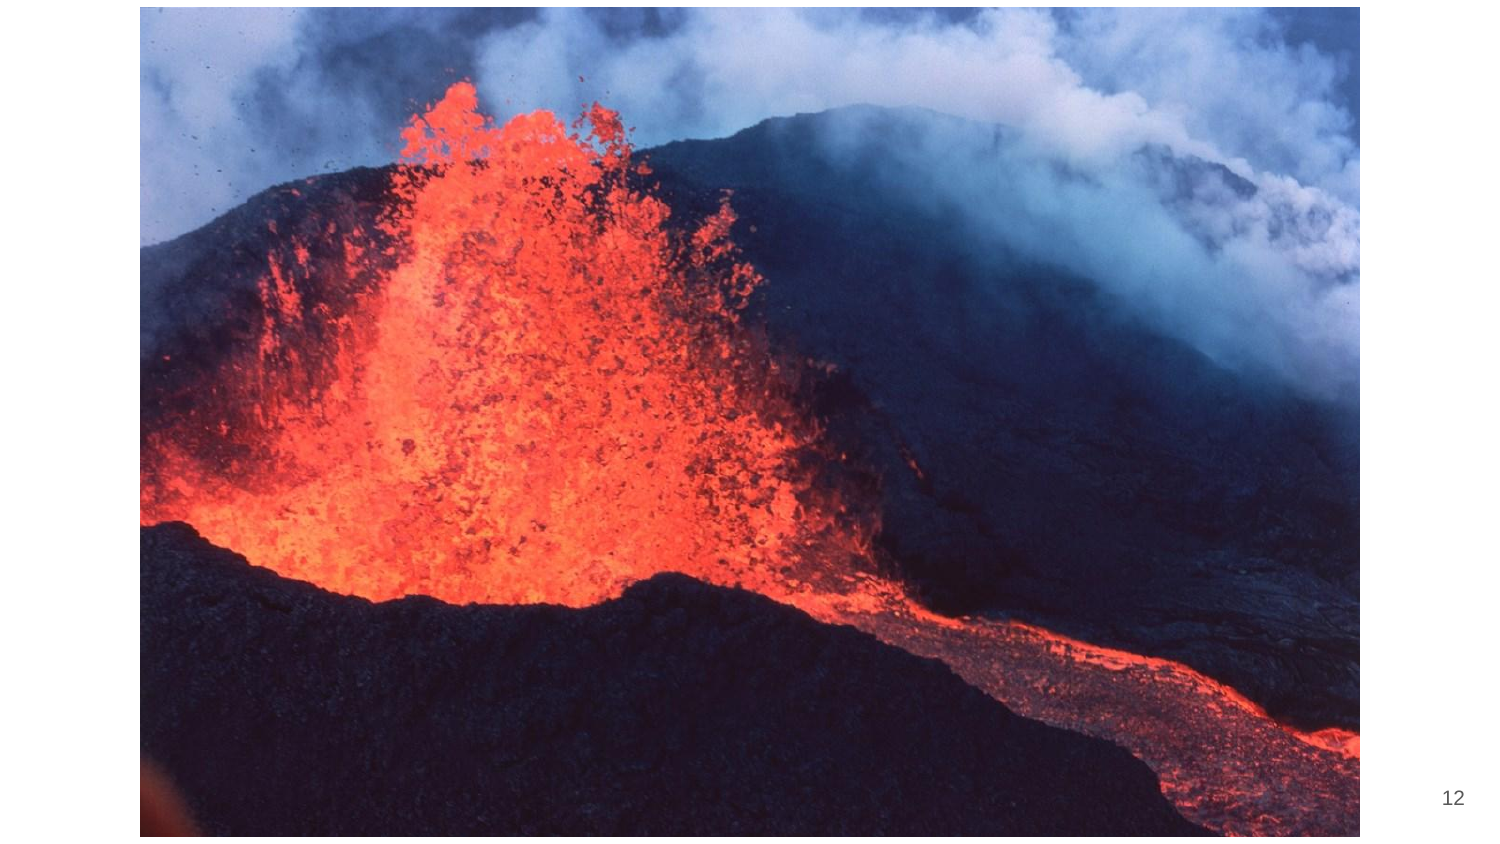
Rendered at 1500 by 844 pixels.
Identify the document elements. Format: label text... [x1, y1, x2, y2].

slide_number ‹#› [1389, 764, 1480, 830]
picture [140, 6, 1360, 837]
